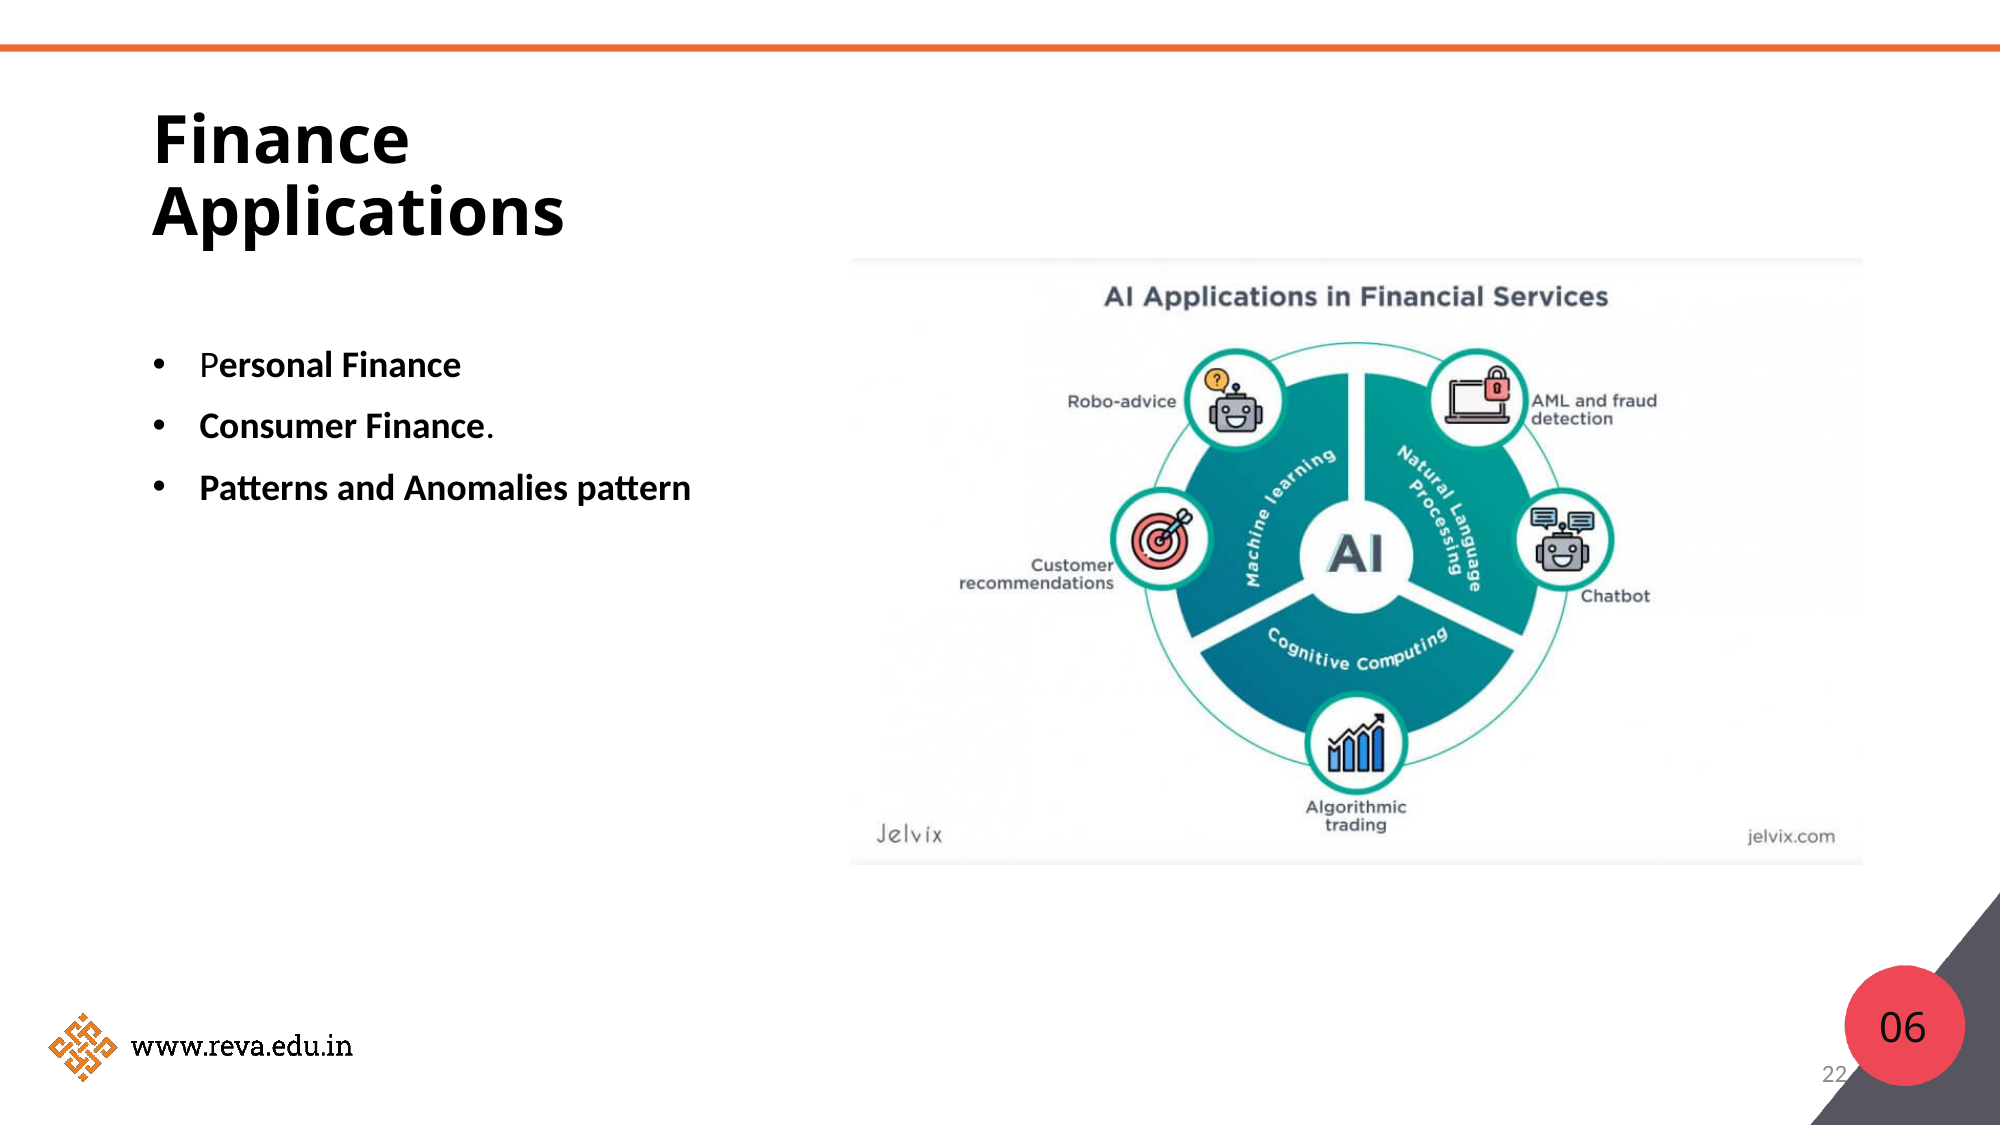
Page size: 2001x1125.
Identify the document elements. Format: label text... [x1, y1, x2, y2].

slide_number 22 [1412, 1042, 1863, 1103]
text_box [783, 186, 1552, 696]
list Personal Finance Consumer Finance. Patterns and Anomalies pattern [137, 337, 783, 963]
picture [1801, 882, 2000, 1125]
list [850, 258, 1863, 865]
title Finance Applications [137, 75, 783, 337]
picture [31, 1003, 366, 1092]
text_box 06 [1864, 993, 1942, 1059]
